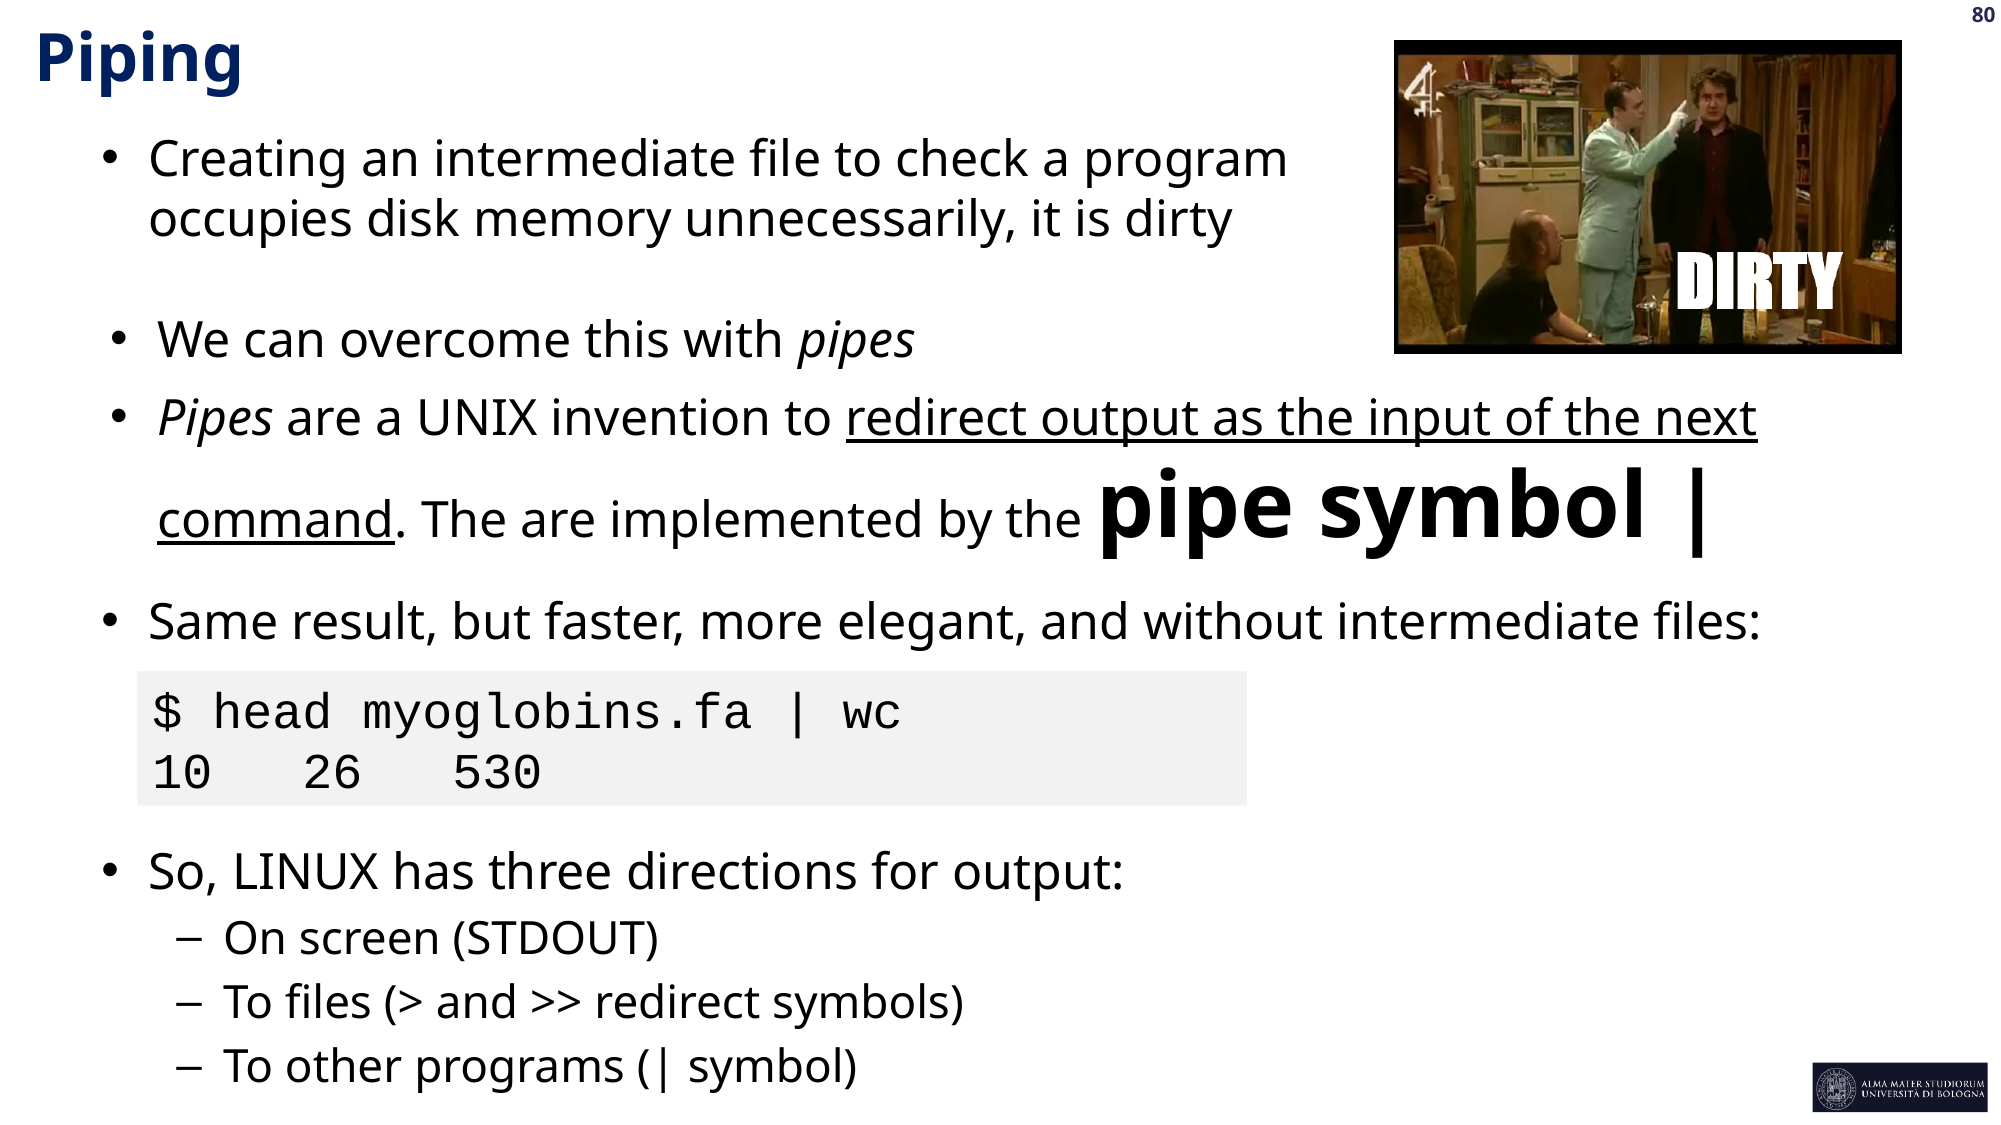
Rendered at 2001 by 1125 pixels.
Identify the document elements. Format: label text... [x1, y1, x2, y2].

text_box $ head myoglobins.fa | wc 10 26 530 [137, 682, 1247, 806]
text_box Same result, but faster, more elegant, and without intermediate files: [86, 581, 1903, 682]
text_box We can overcome this with pipes Pipes are a UNIX invention to redirect output as the input of the next command. The are implemented by the pipe symbol | [95, 299, 1939, 665]
list Piping [19, 7, 1930, 102]
picture [1930, 1062, 1988, 1113]
list Creating an intermediate file to check a program occupies disk memory unnecessarily, it is dirty [86, 119, 1389, 275]
picture [1394, 40, 1904, 354]
text_box So, LINUX has three directions for output: On screen (STDOUT) To files (> and >> redirect symbols) To other programs (| symbol) [86, 832, 1930, 1125]
